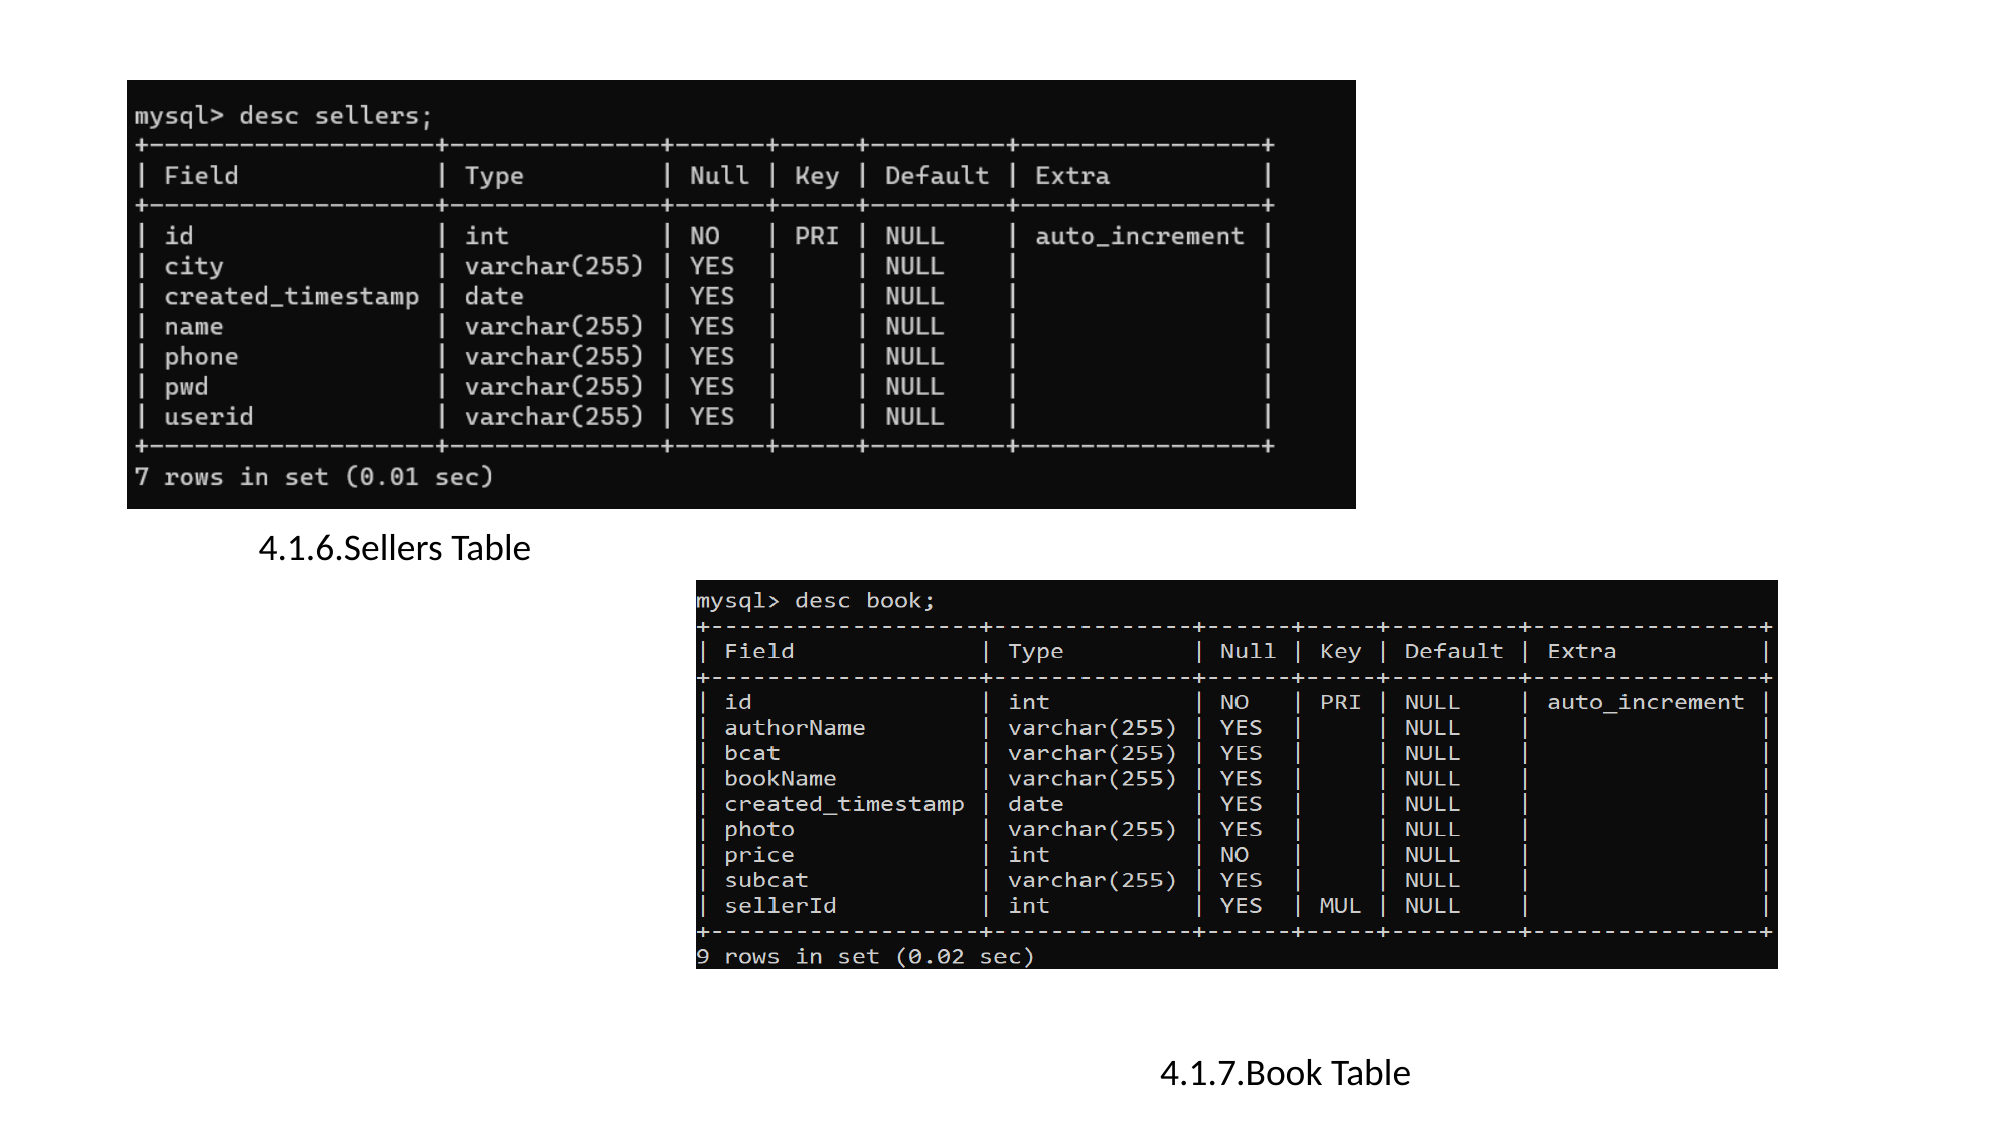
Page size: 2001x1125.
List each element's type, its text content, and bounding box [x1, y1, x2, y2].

text_box 4.1.7.Book Table [1145, 1040, 1565, 1101]
picture [696, 580, 1778, 969]
text_box 4.1.6.Sellers Table [243, 515, 664, 576]
picture [127, 80, 1356, 509]
